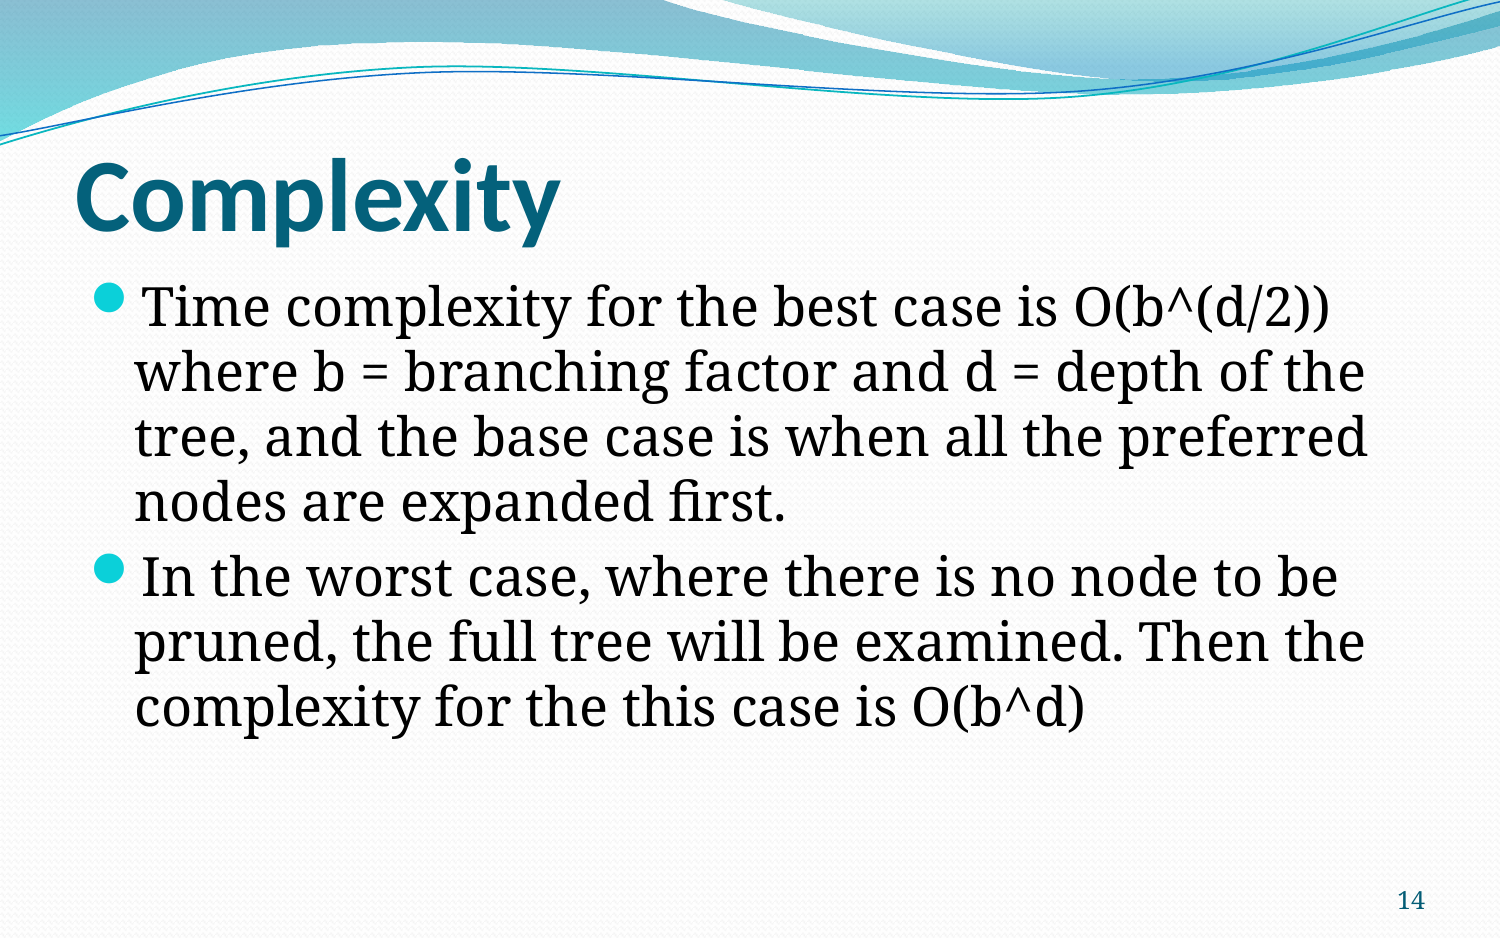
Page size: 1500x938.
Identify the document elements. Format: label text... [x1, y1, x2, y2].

title Complexity [75, 96, 1425, 253]
slide_number 14 [1299, 868, 1425, 919]
list Time complexity for the best case is O(b^(d/2)) where b = branching factor and d = depth of the tree, and the base case is when all the preferred nodes are expanded first. In the worst case, where there is no node to be pruned, the full tree will be examined. Then the complexity for the this case is O(b^d) [75, 264, 1425, 865]
